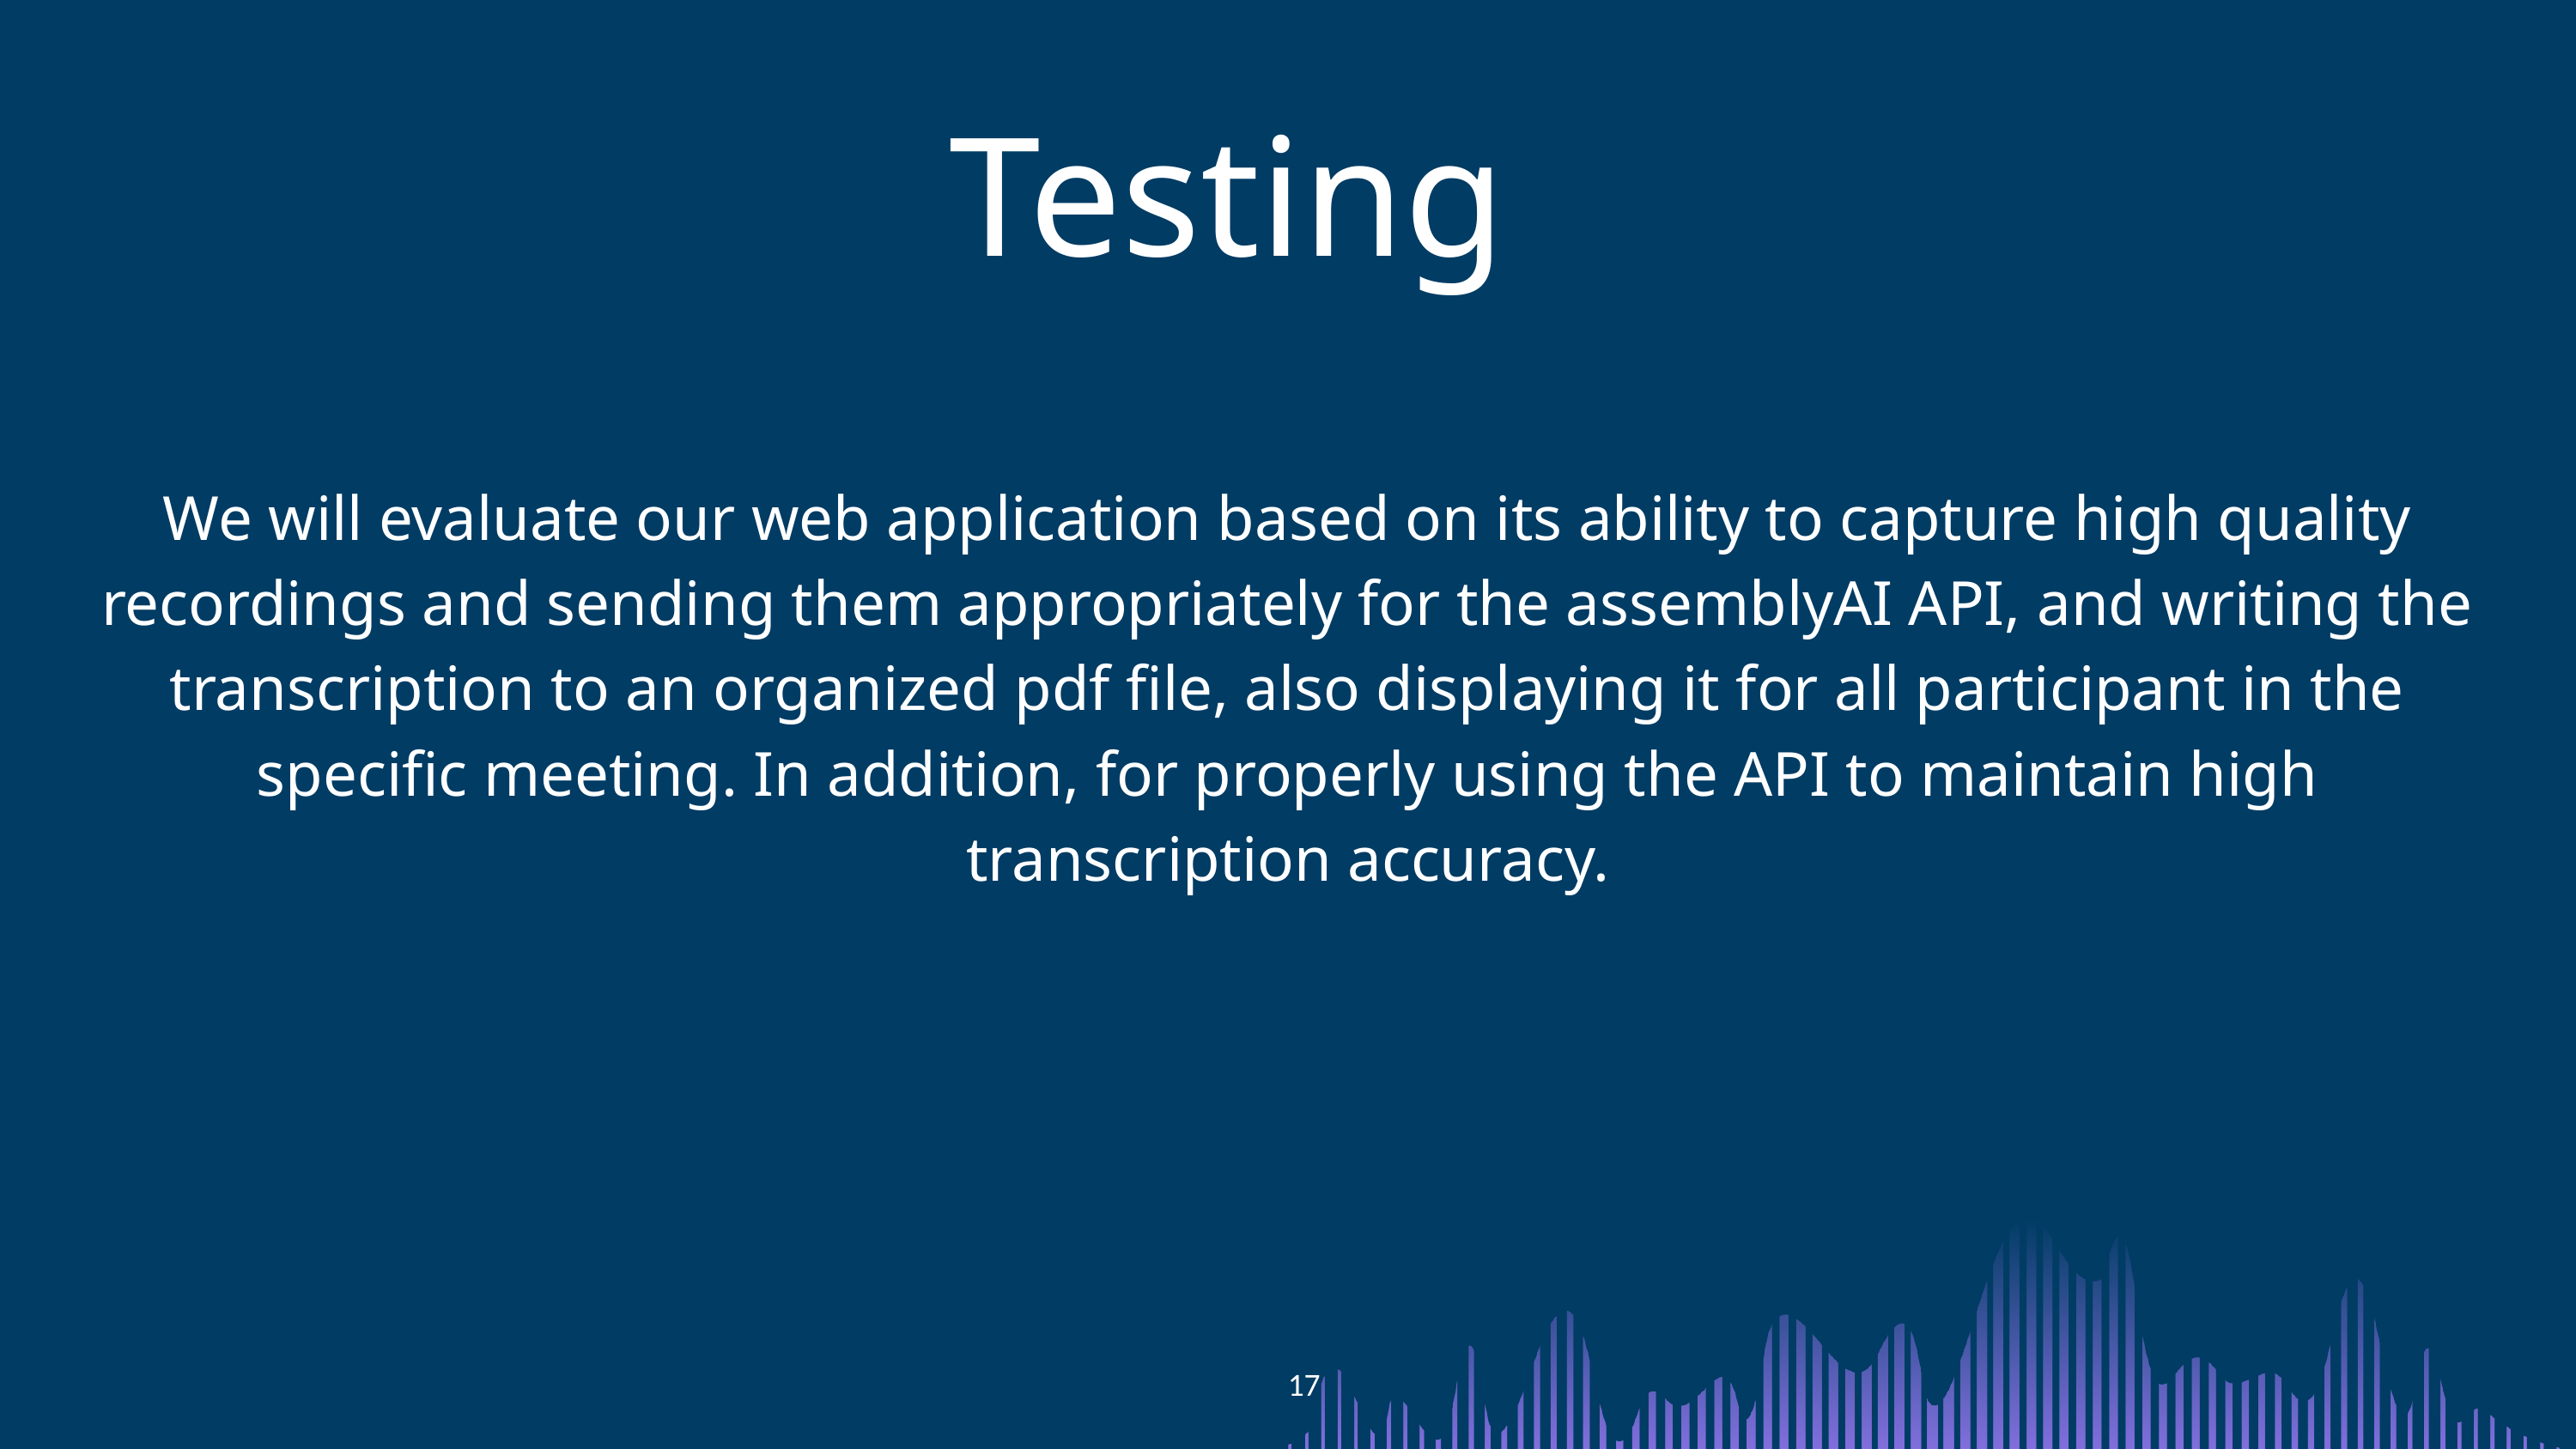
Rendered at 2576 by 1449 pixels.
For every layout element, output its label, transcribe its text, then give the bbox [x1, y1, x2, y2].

text_box 17 [1191, 1357, 1417, 1409]
text_box We will evaluate our web application based on its ability to capture high quality recordings and sending them appropriately for the assemblyAI API, and writing the transcription to an organized pdf file, also displaying it for all participant in the specific meeting. In addition, for properly using the API to maintain high transcription accuracy. [94, 467, 2482, 979]
text_box Testing [933, 58, 1522, 289]
text_box [1287, 1216, 2576, 1449]
